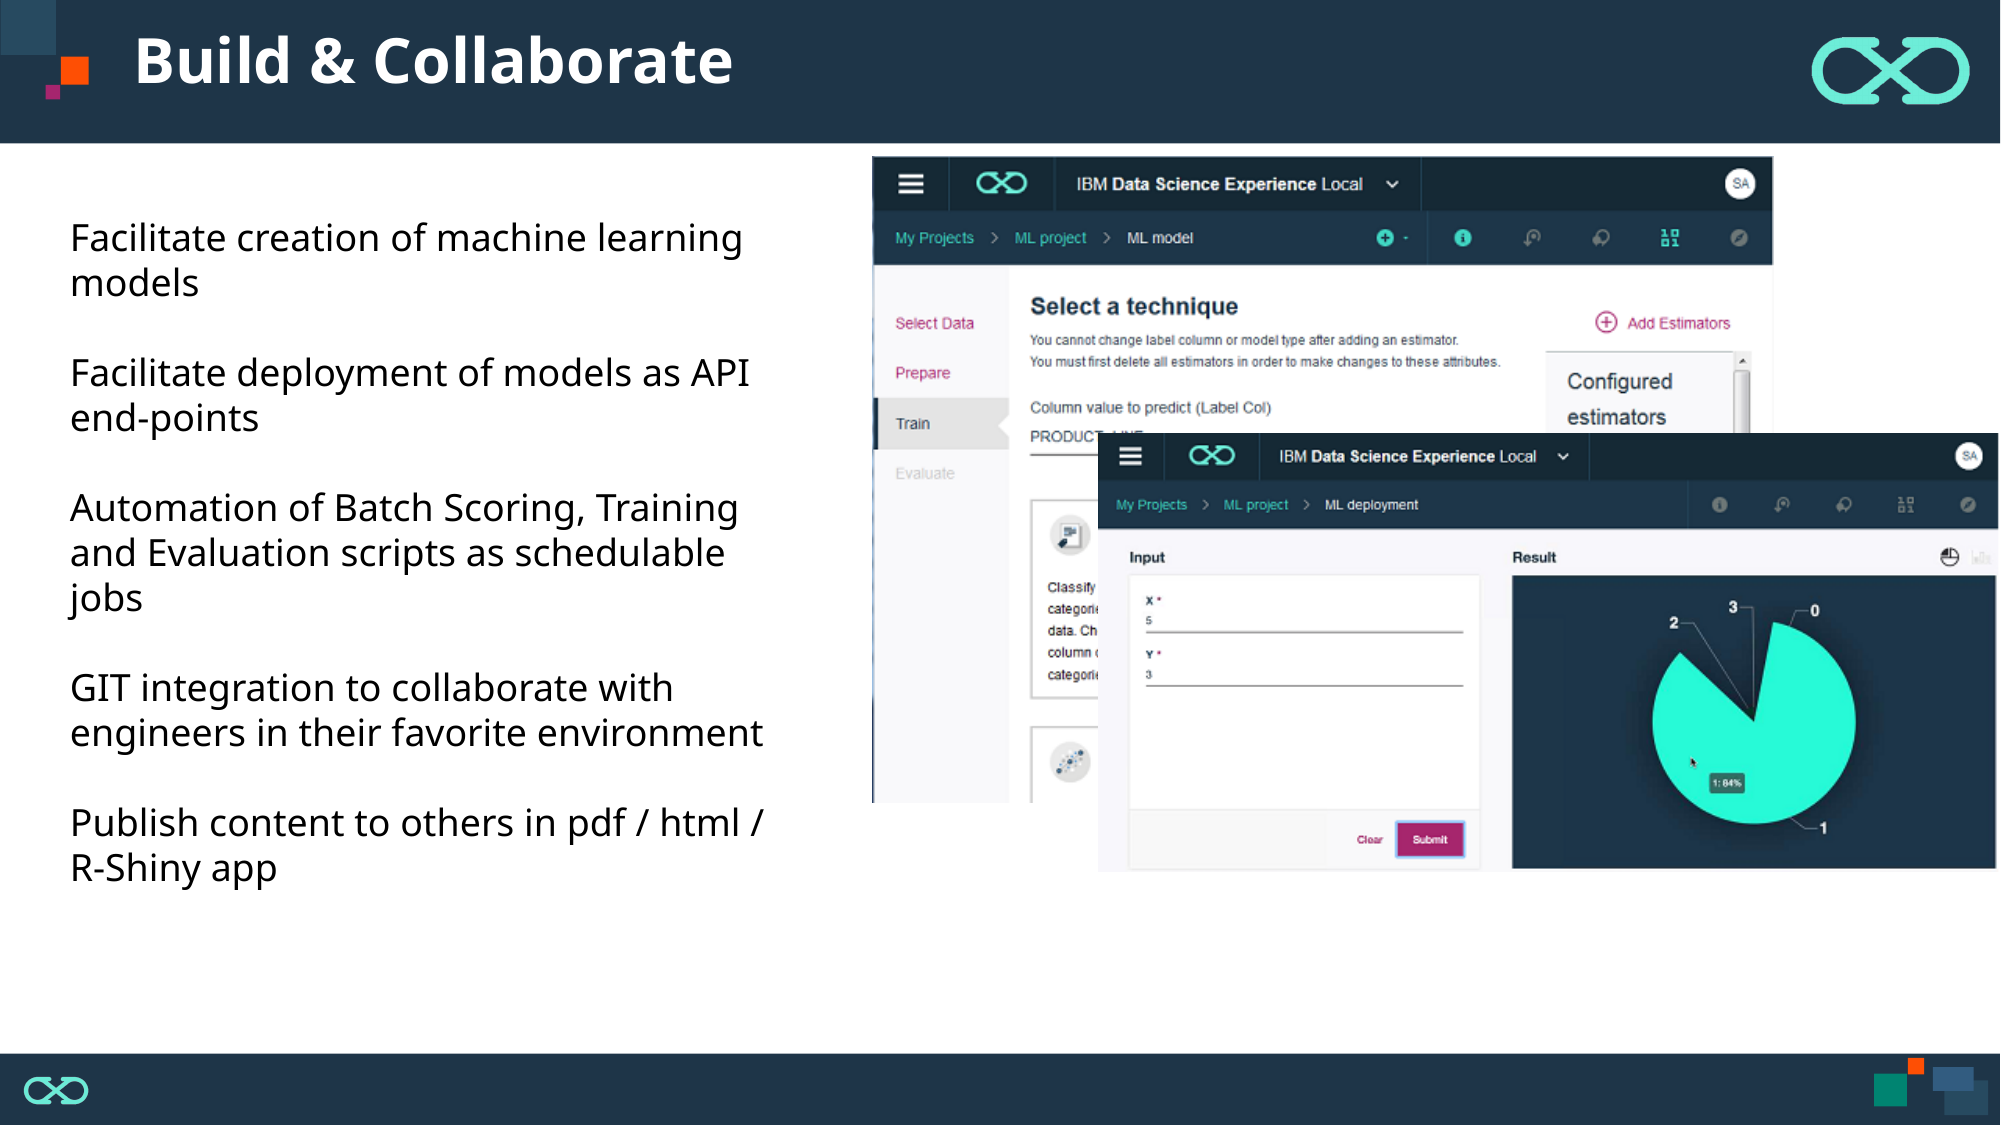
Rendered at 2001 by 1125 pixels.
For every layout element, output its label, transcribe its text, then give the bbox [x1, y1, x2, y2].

text_box Facilitate creation of machine learning models Facilitate deployment of models as API end-points Automation of Batch Scoring, Training and Evaluation scripts as schedulable jobs GIT integration to collaborate with engineers in their favorite environment Publish content to others in pdf / html / R-Shiny app [62, 206, 815, 987]
picture [871, 155, 2000, 872]
title Build & Collaborate [118, 13, 1801, 125]
picture [17, 1070, 95, 1111]
picture [1801, 20, 1986, 121]
